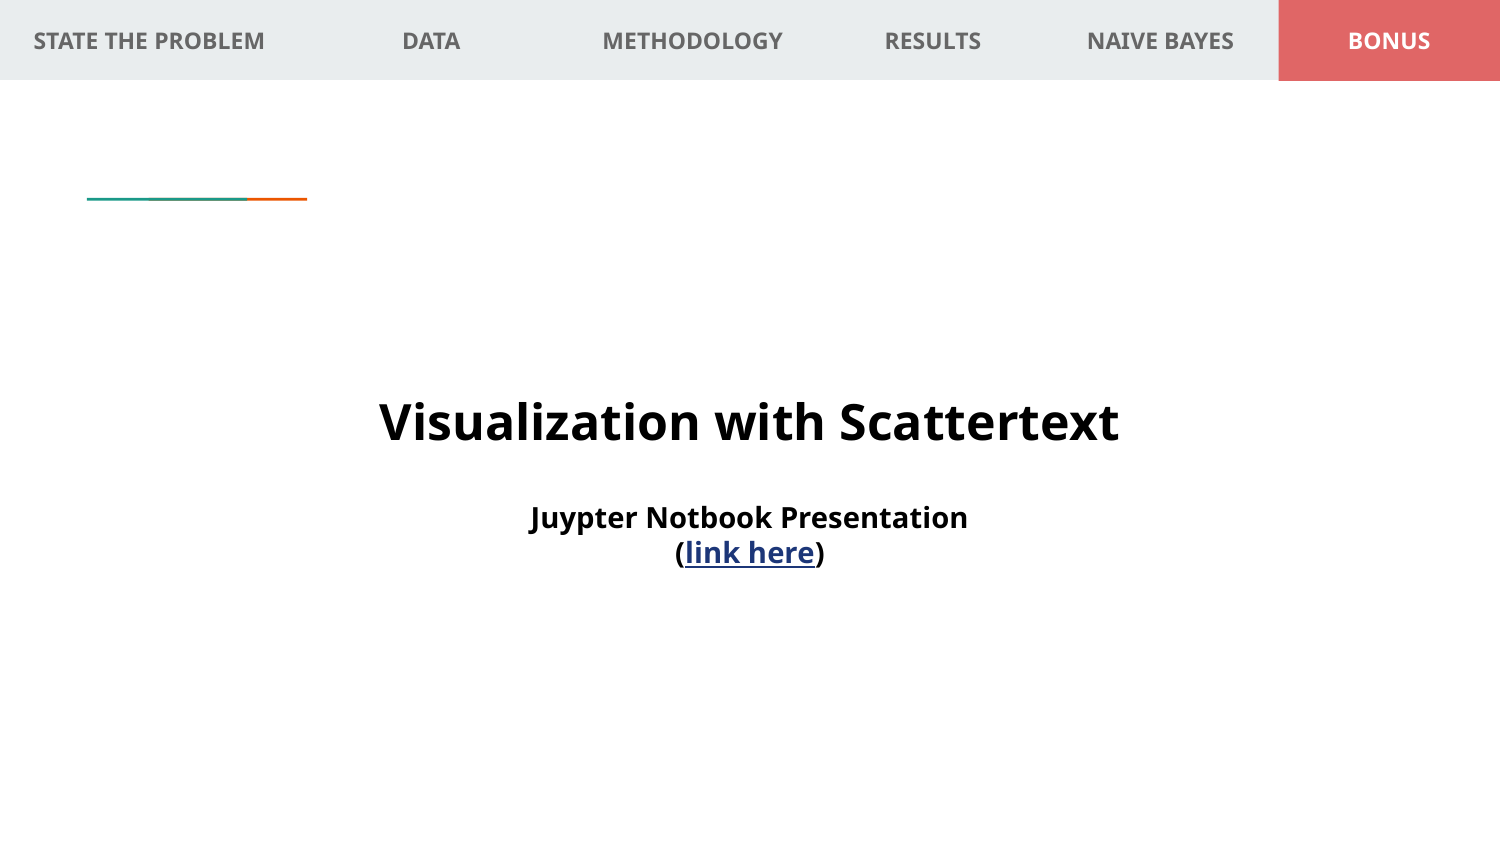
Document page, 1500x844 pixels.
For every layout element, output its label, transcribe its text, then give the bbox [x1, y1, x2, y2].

text_box Visualization with Scattertext [300, 375, 1200, 469]
title BONUS [1278, 0, 1500, 81]
title RESULTS [822, 0, 1043, 81]
title DATA [299, 0, 563, 81]
text_box Juypter Notbook Presentation (link here) [400, 484, 1099, 587]
title NAIVE BAYES [1043, 0, 1278, 81]
title METHODOLOGY [563, 0, 822, 81]
title STATE THE PROBLEM [0, 0, 299, 81]
